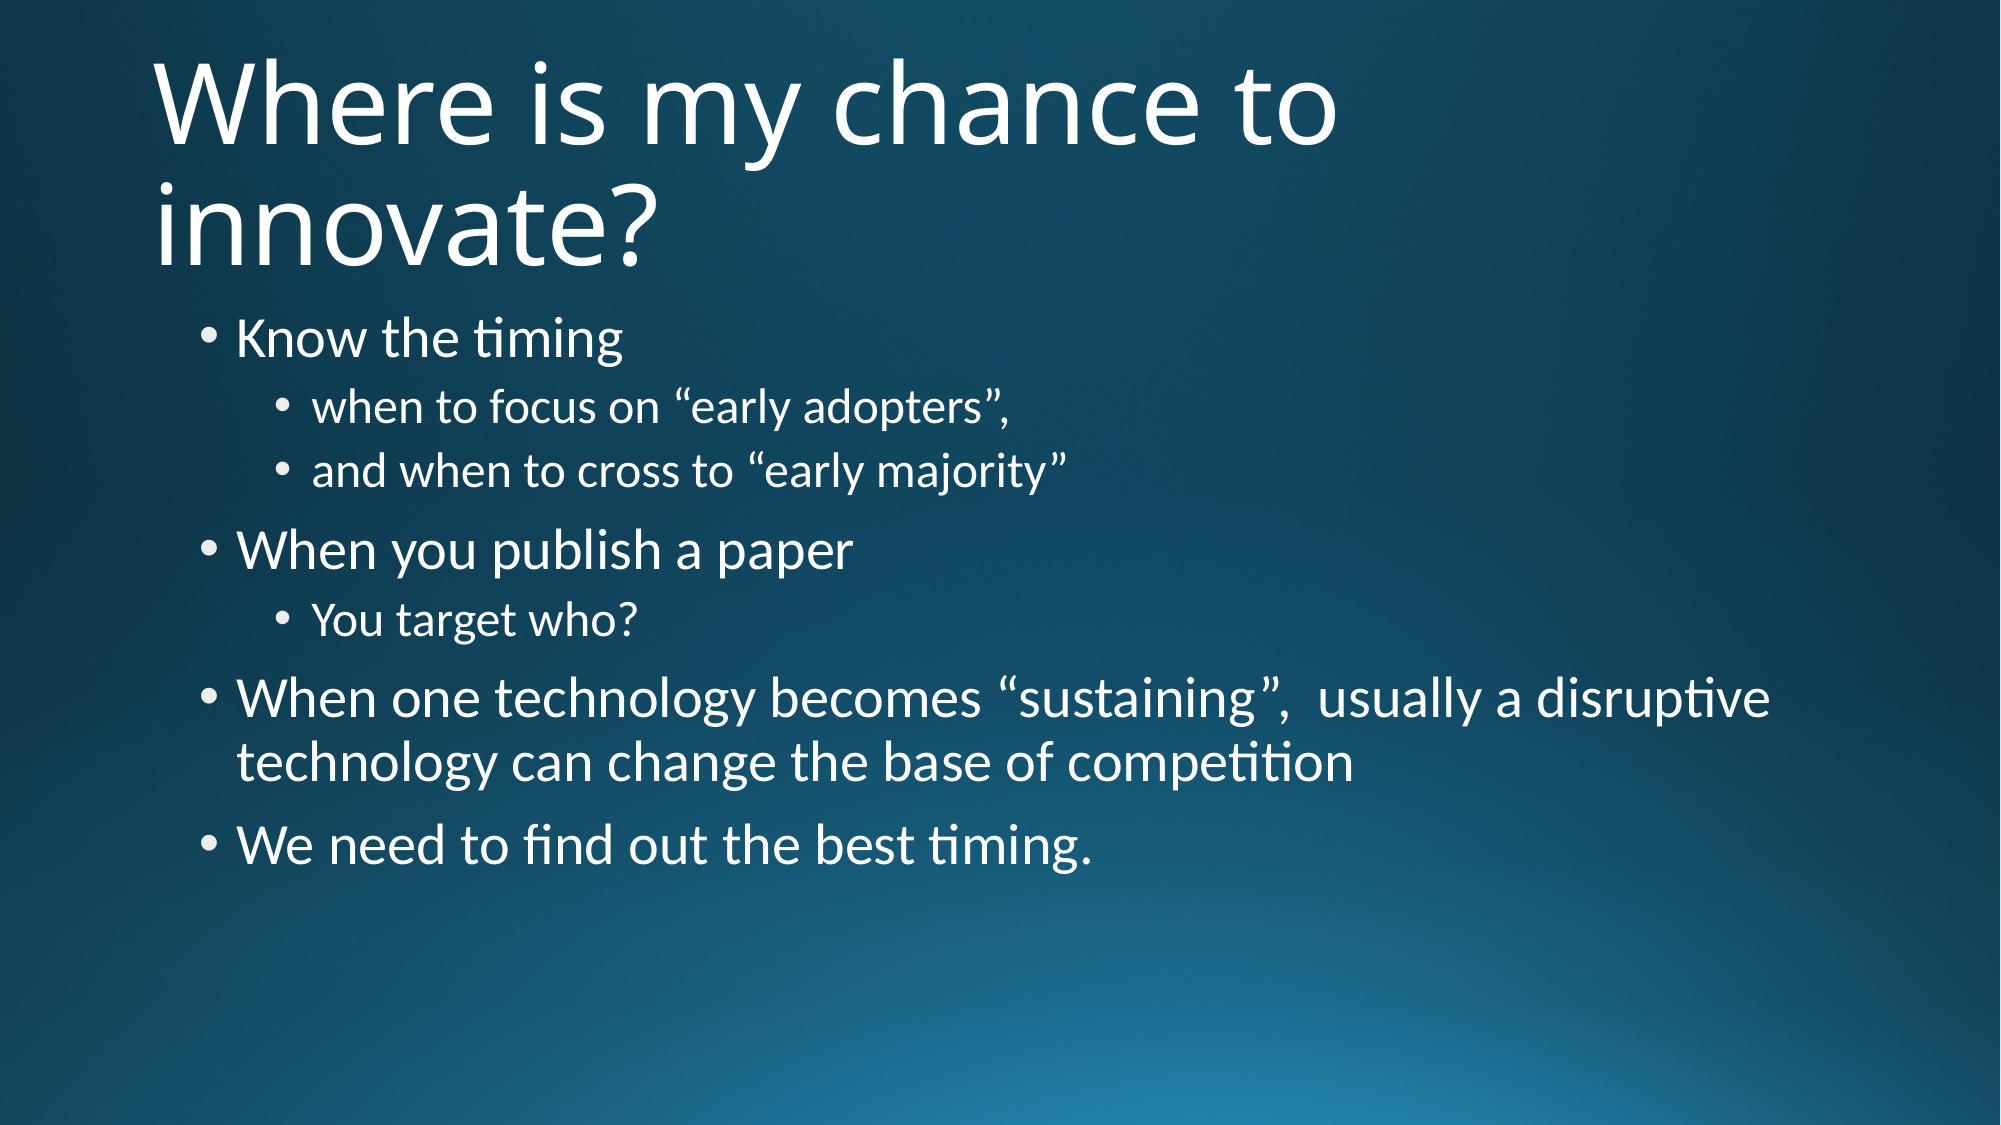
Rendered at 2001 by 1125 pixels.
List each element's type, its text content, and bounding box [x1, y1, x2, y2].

title Where is my chance to innovate? [137, 59, 1863, 278]
list Know the timing when to focus on “early adopters”, and when to cross to “early majority” When you publish a paper You target who? When one technology becomes “sustaining”, usually a disruptive technology can change the base of competition We need to find out the best timing. [183, 299, 1863, 1014]
picture [0, 0, 2001, 1125]
